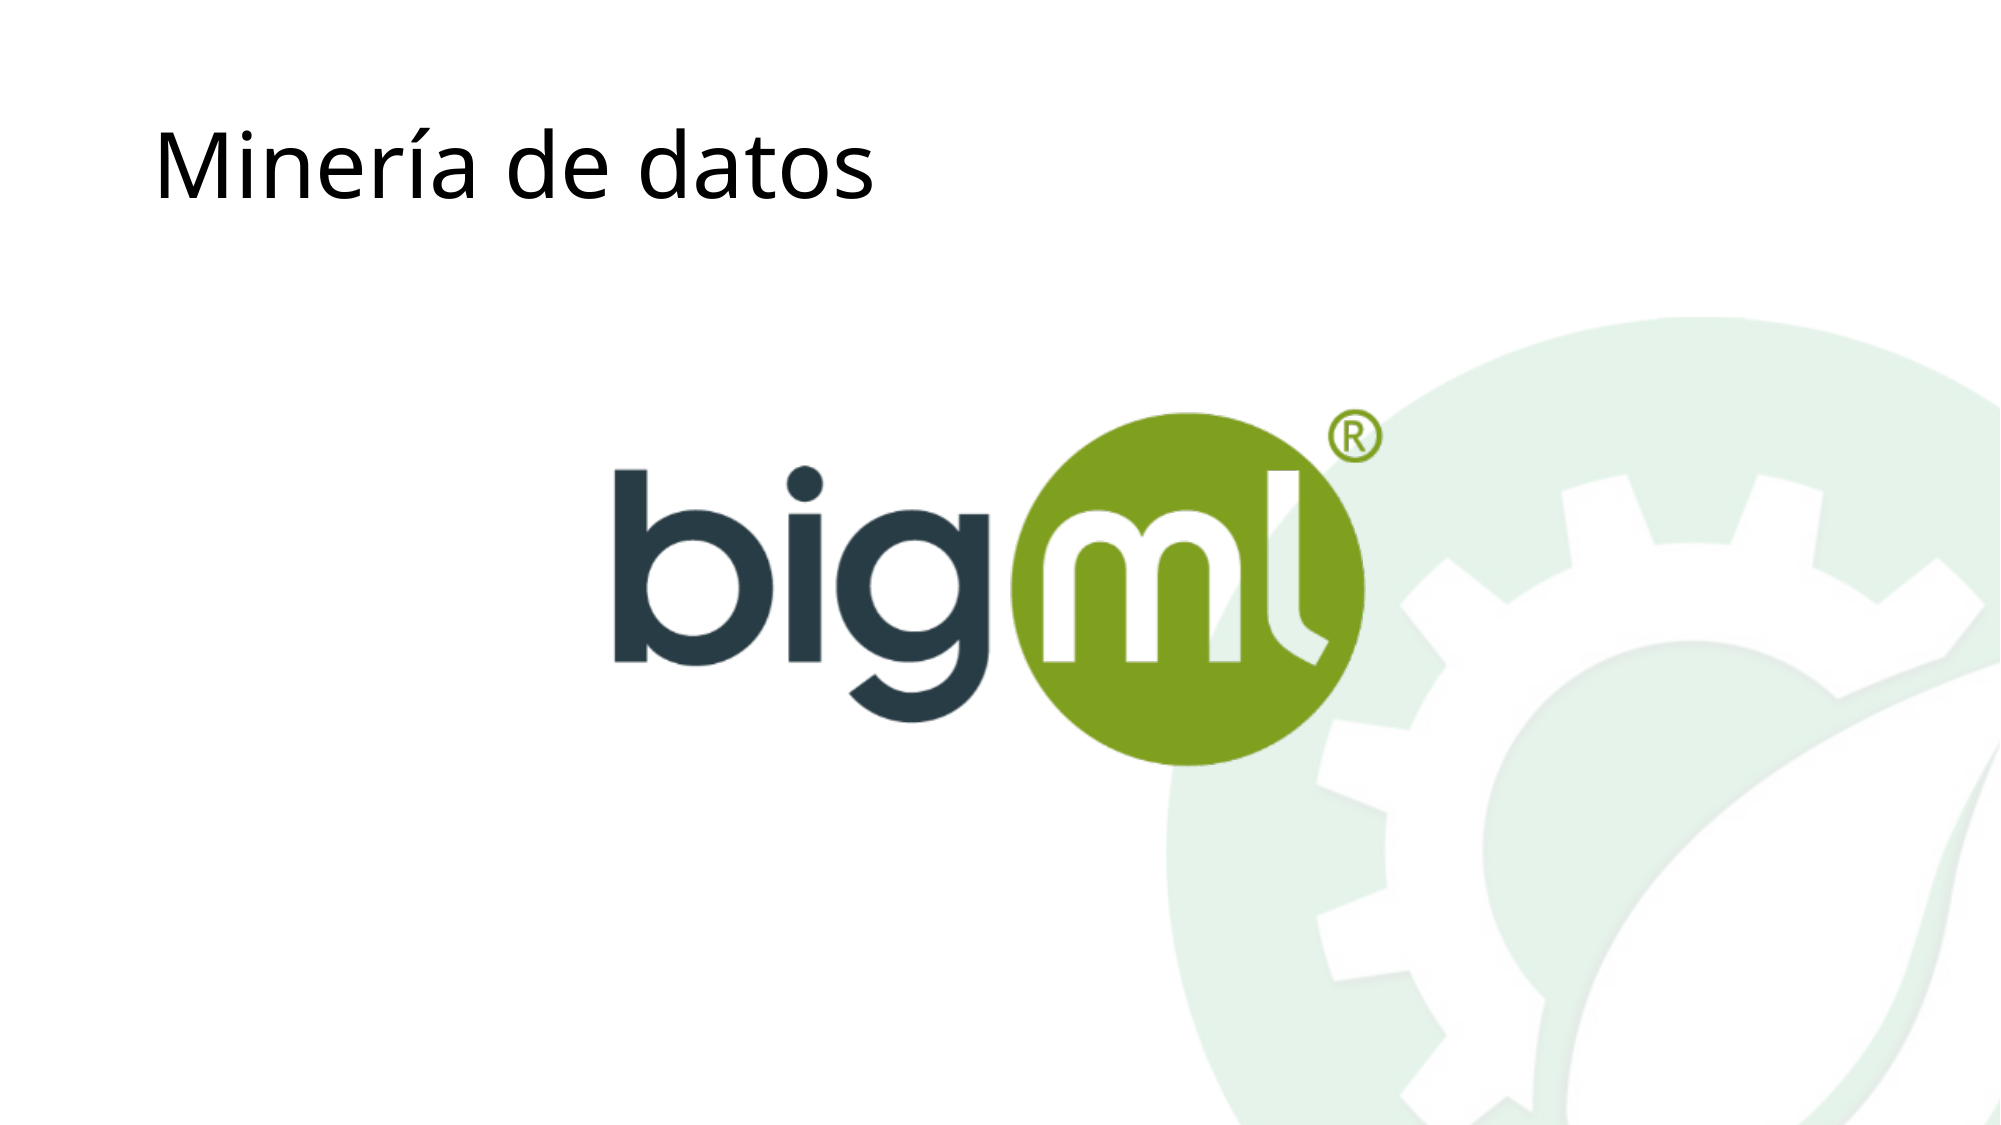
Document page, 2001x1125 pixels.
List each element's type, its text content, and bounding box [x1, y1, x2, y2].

title Minería de datos [137, 59, 1863, 278]
picture [609, 317, 2000, 1125]
